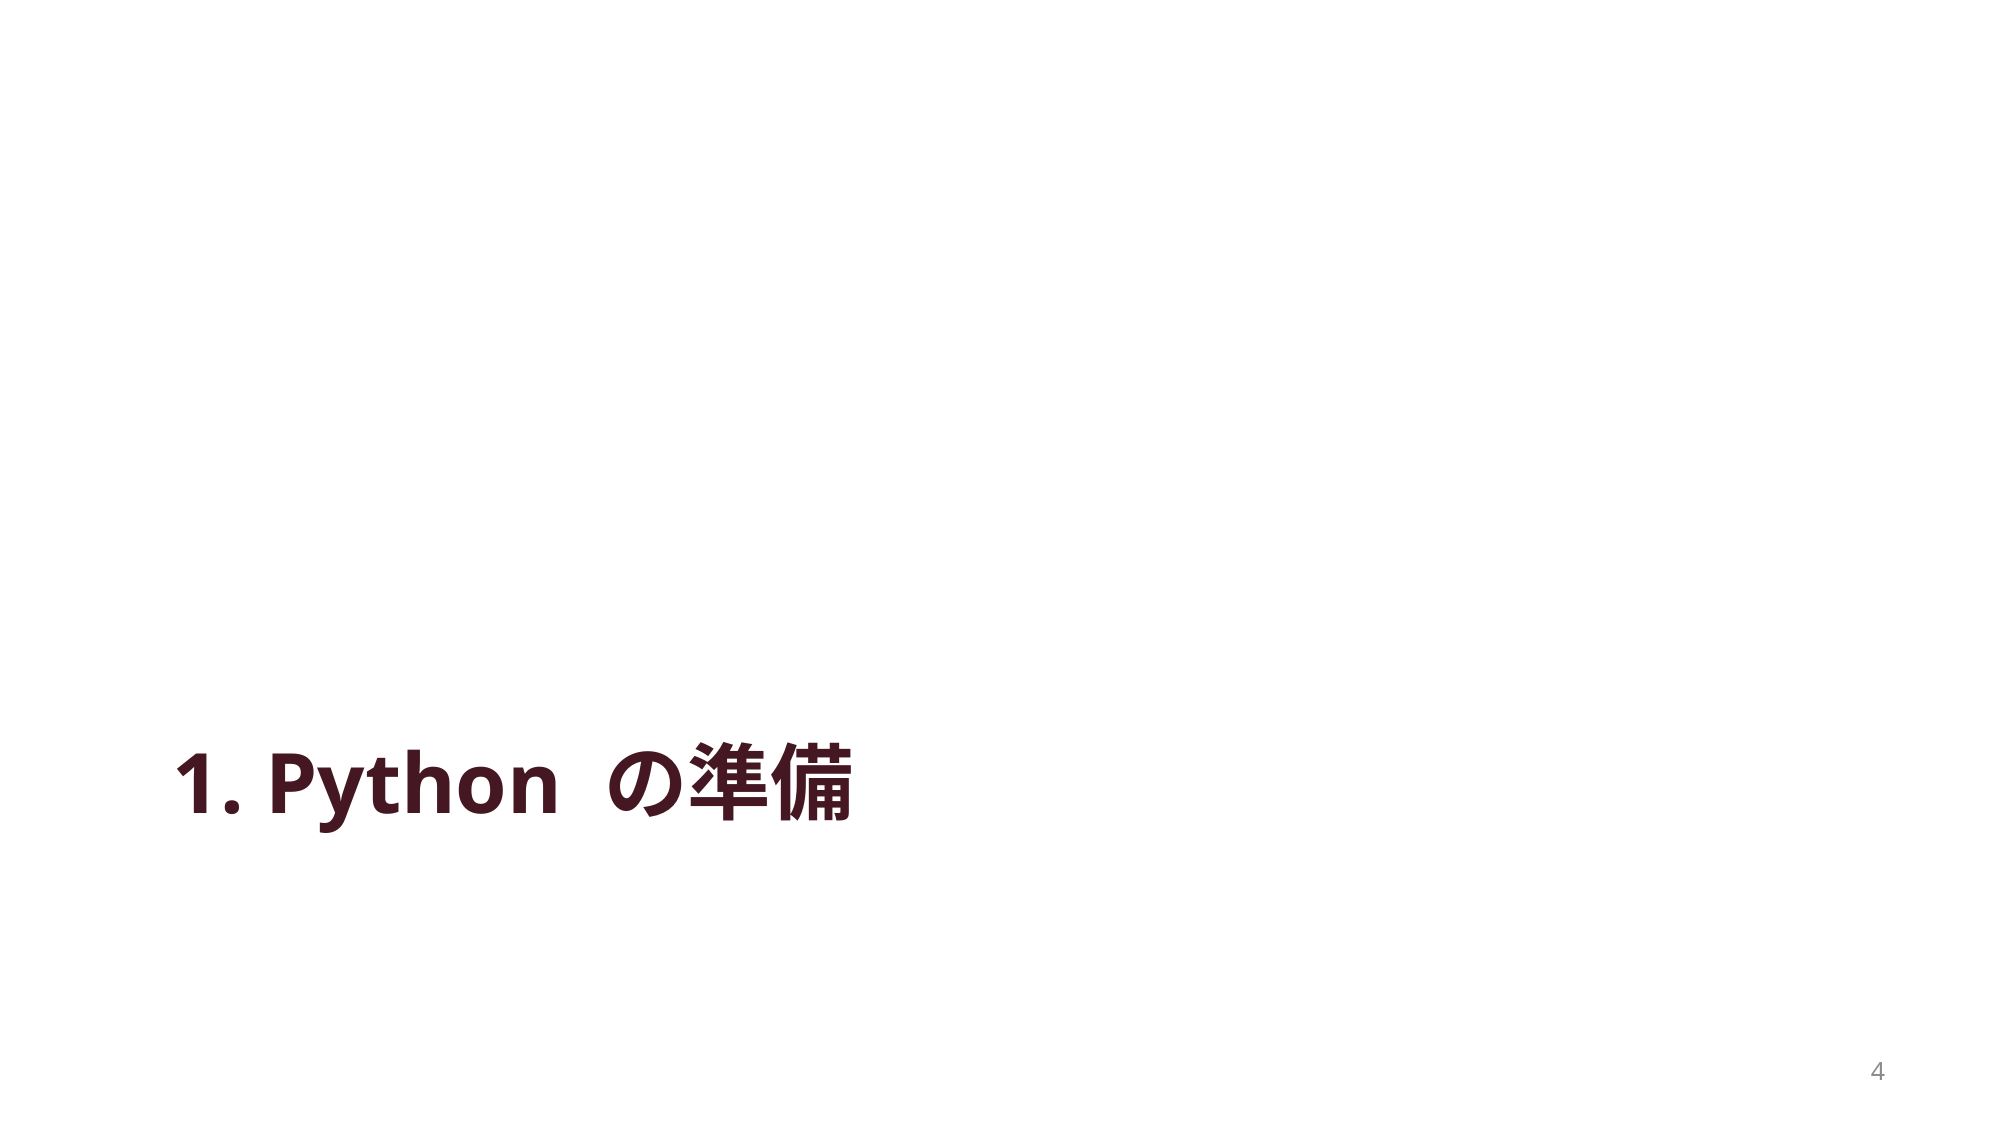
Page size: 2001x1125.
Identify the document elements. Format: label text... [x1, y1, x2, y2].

title 1. Python の準備 [157, 722, 1858, 947]
slide_number 4 [1433, 1042, 1900, 1103]
